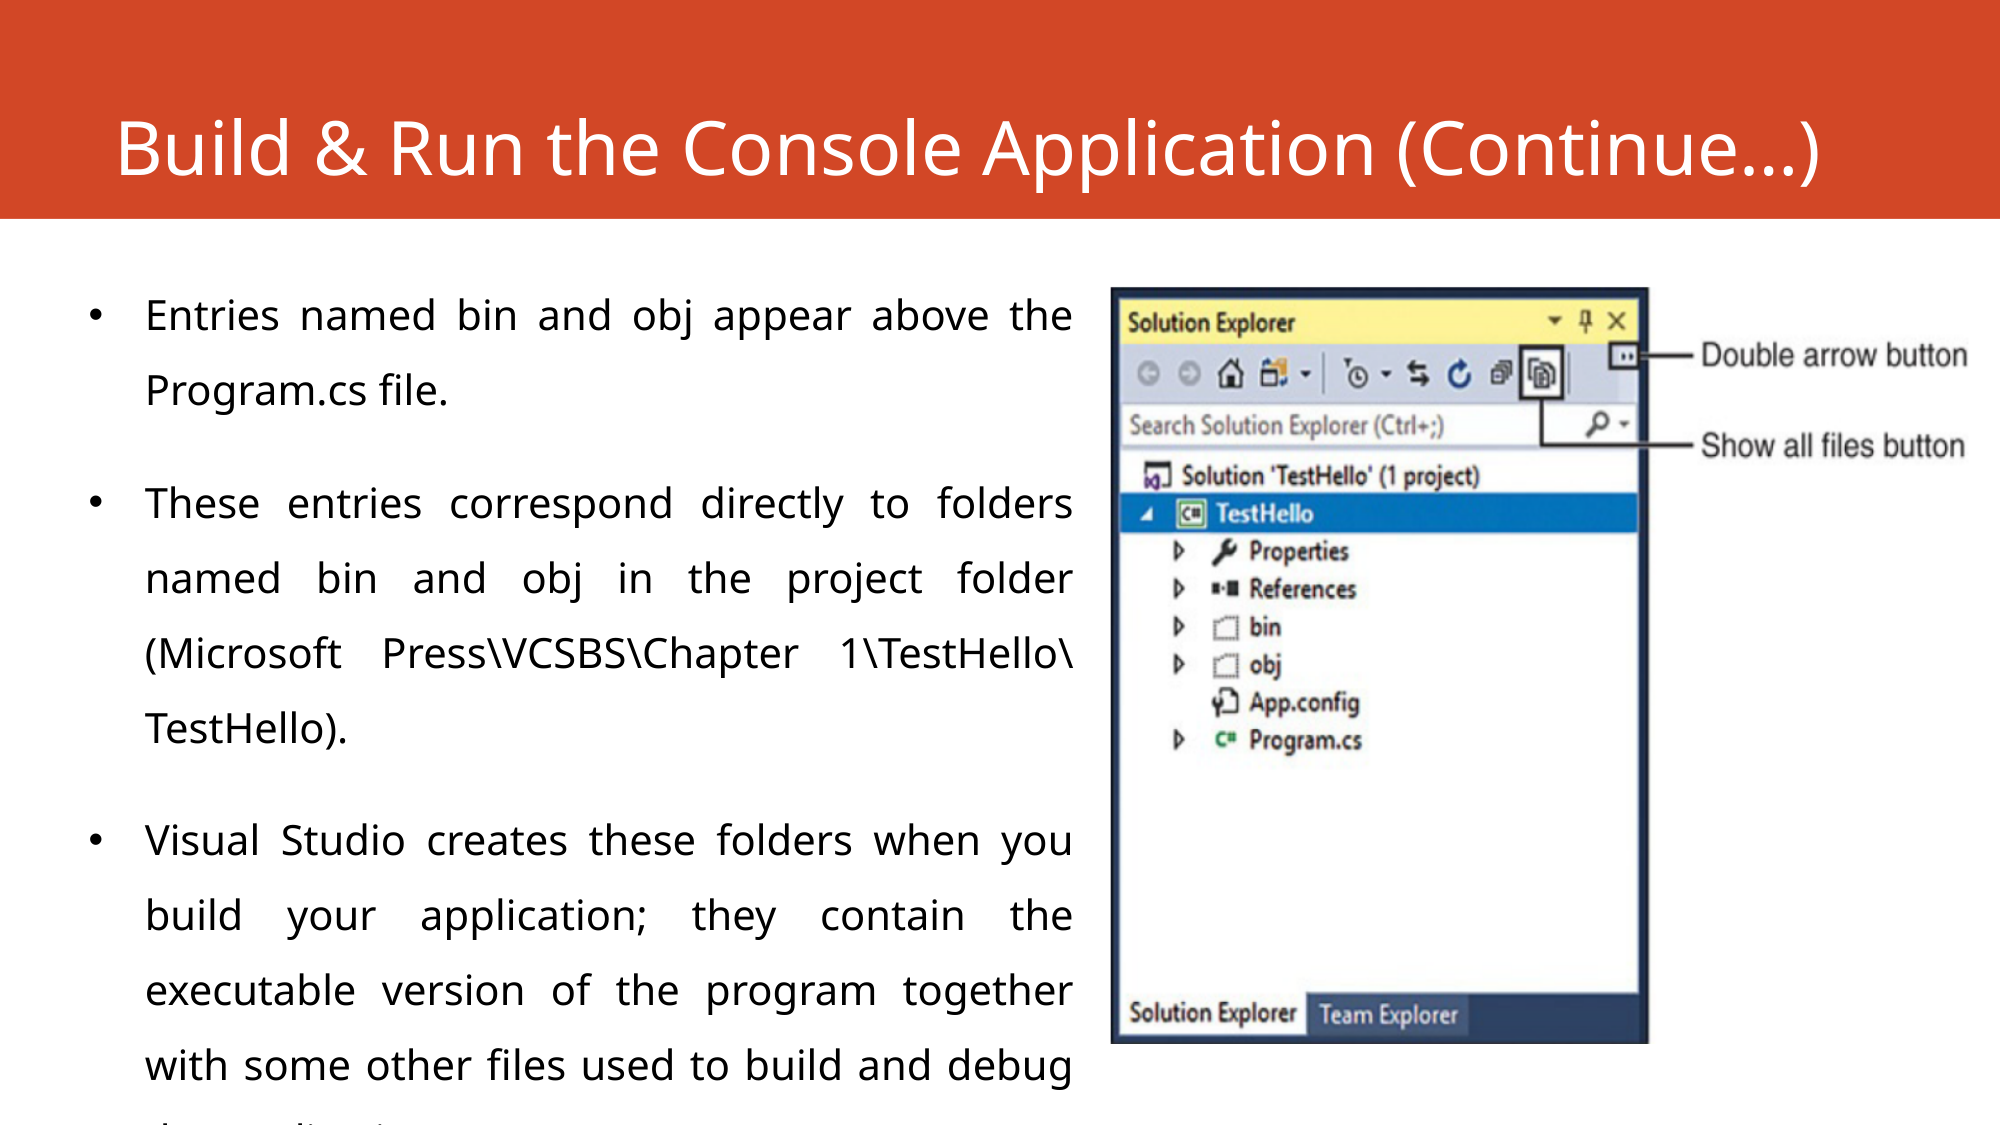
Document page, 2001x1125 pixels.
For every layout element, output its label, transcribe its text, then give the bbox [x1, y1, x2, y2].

title Build & Run the Console Application (Continue…) [99, 0, 1880, 199]
picture [1109, 286, 1973, 1044]
list Entries named bin and obj appear above the Program.cs file. These entries correspond directly to folders named bin and obj in the project folder (Microsoft Press\VCSBS\Chapter 1\TestHello\TestHello). Visual Studio creates these folders when you build your application; they contain the executable version of the program together with some other files used to build and debug the application. [73, 256, 1089, 1125]
